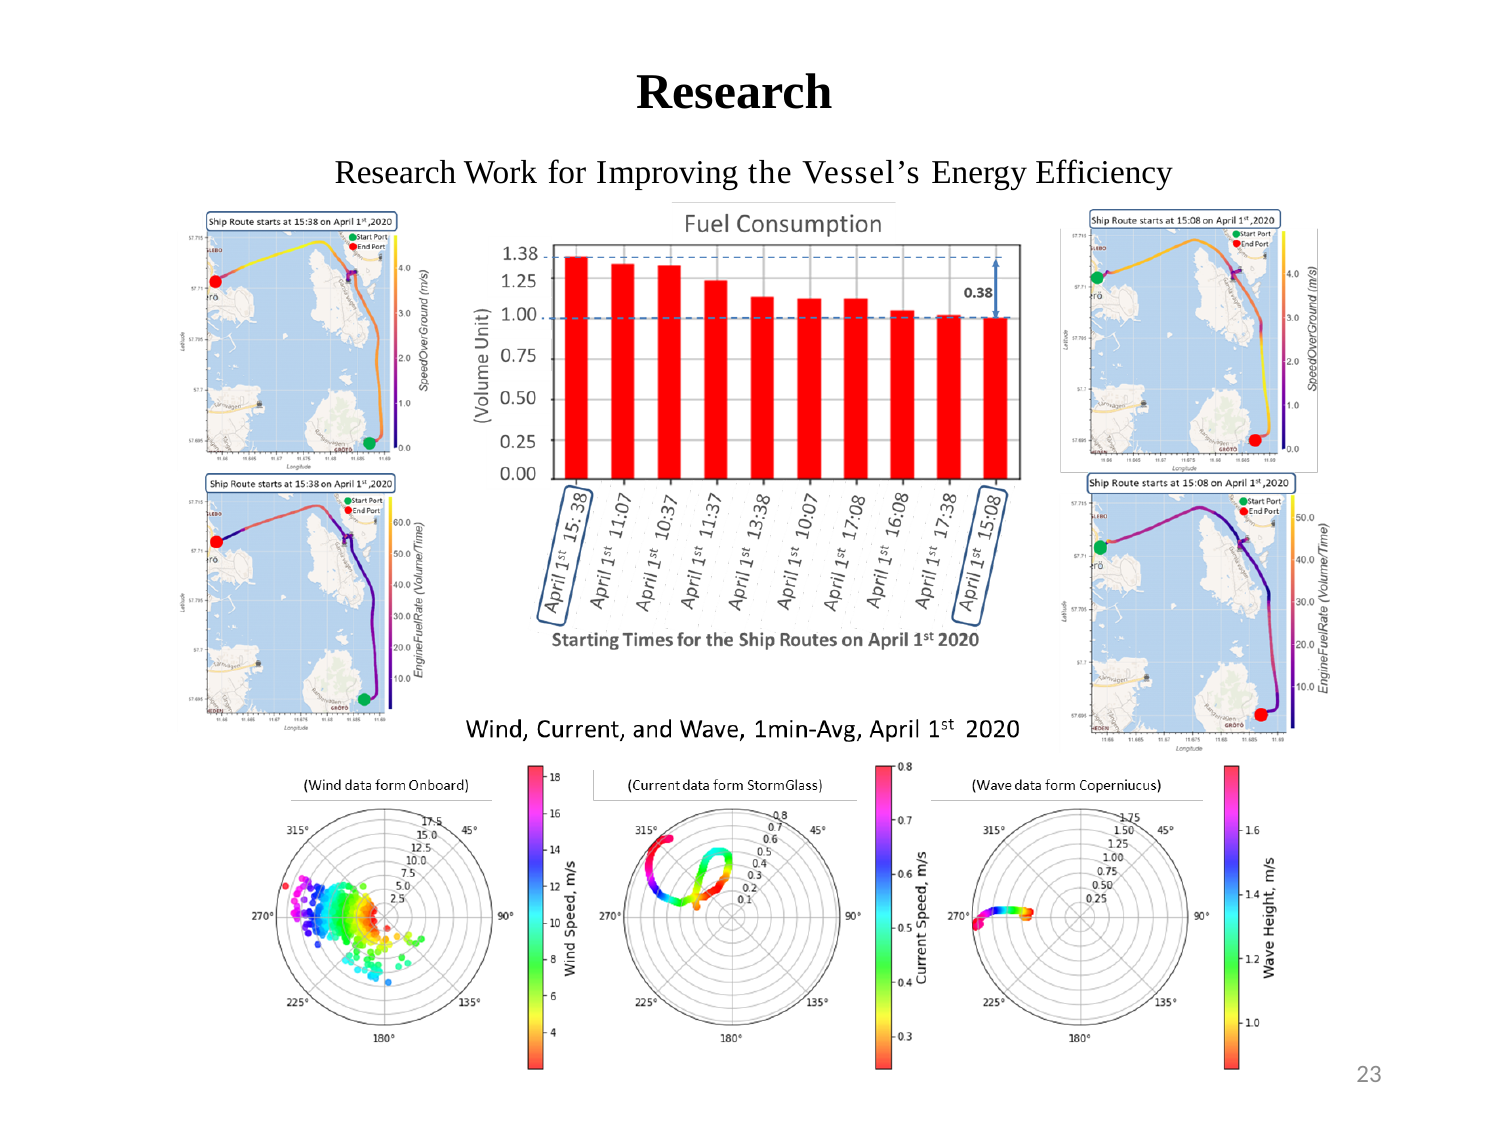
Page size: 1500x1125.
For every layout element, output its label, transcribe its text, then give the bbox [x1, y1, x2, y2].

text_box Research [177, 51, 1291, 127]
picture [177, 198, 1334, 1075]
slide_number 23 [1059, 1042, 1397, 1103]
text_box Research Work for Improving the Vessel’s Energy Efficiency [278, 143, 1222, 198]
